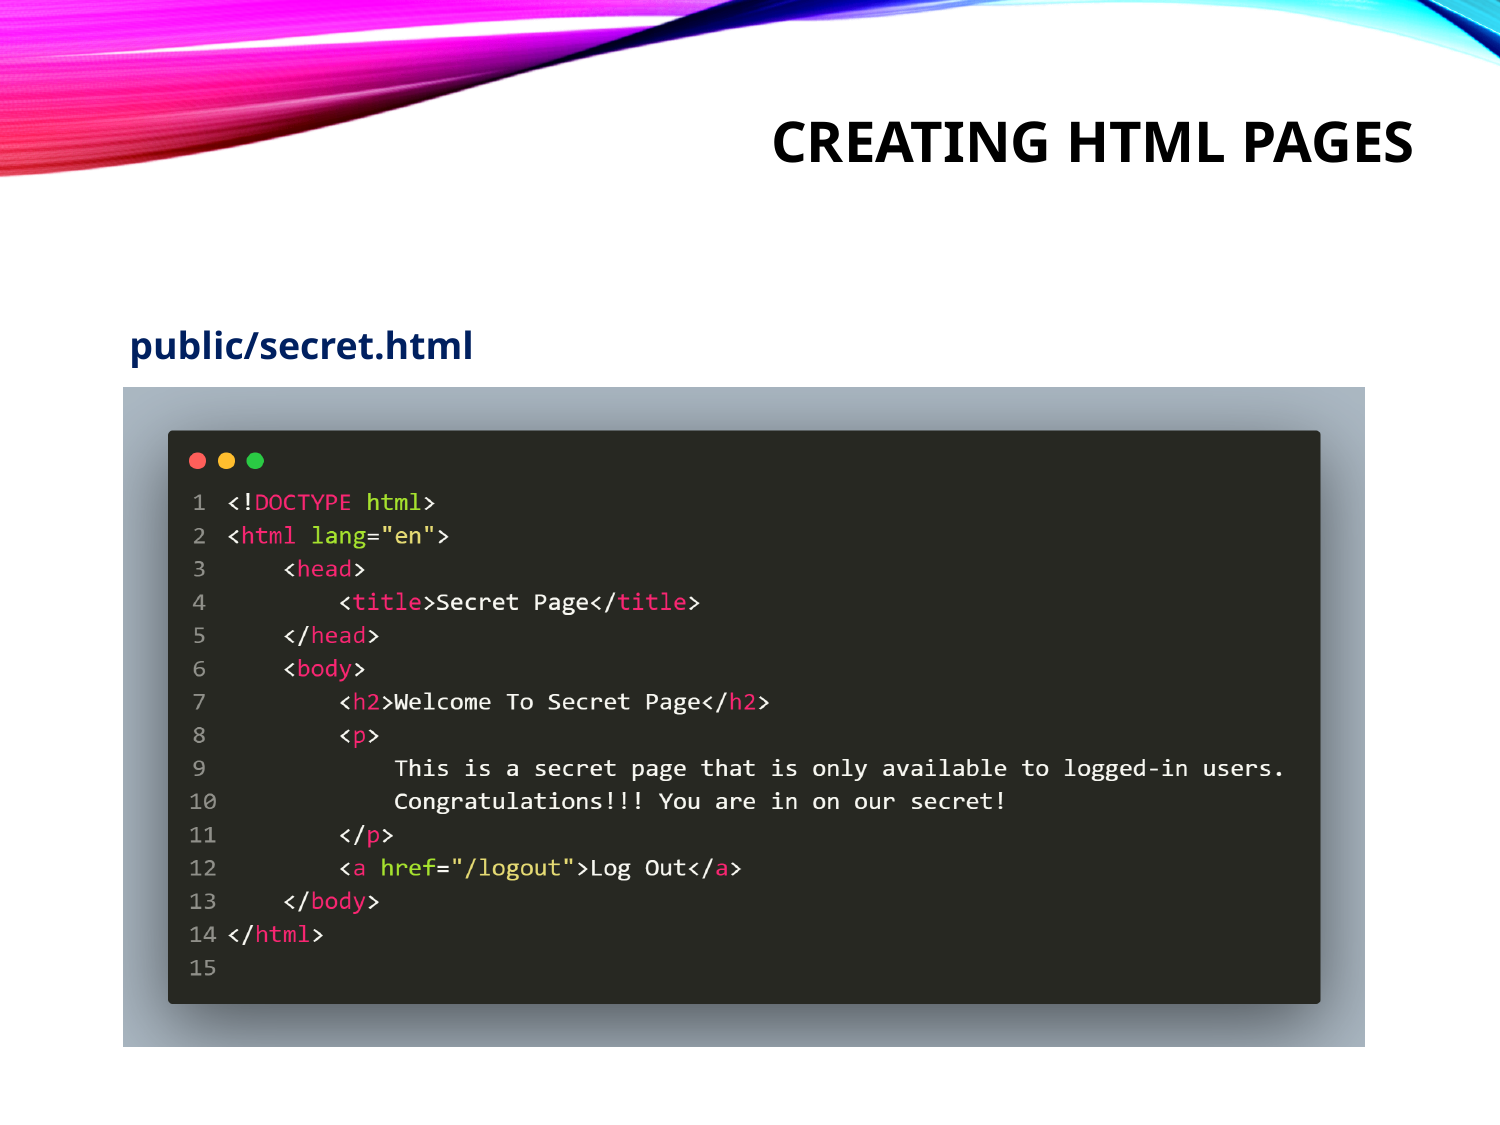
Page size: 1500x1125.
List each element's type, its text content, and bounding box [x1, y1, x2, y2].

text_box public/secret.html [114, 314, 490, 375]
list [123, 386, 1365, 1047]
title Creating html pages [383, 38, 1431, 251]
picture [0, 0, 1500, 178]
